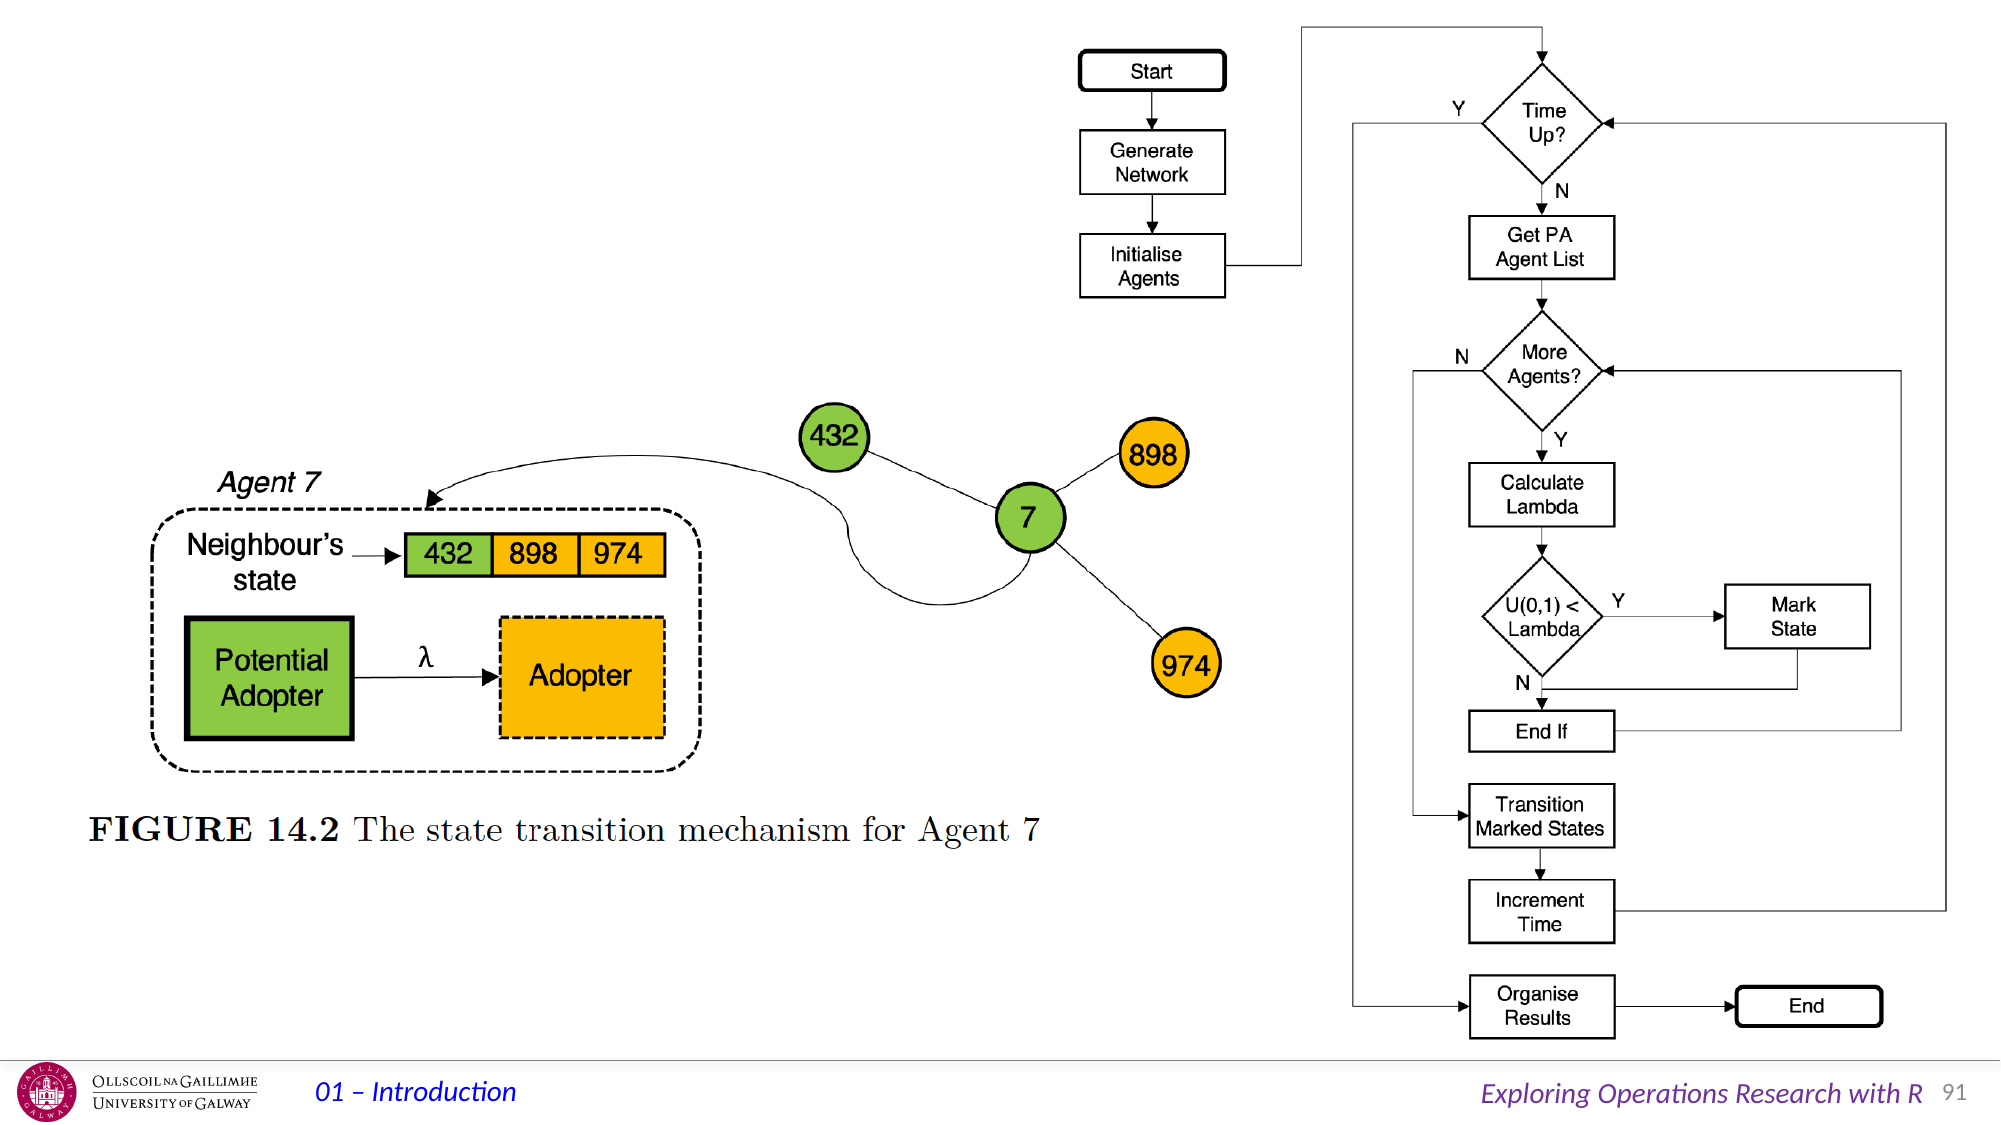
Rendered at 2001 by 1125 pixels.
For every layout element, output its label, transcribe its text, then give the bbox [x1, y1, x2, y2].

picture [17, 1062, 257, 1122]
picture [46, 0, 2000, 1050]
slide_number 91 [1899, 1060, 1983, 1120]
